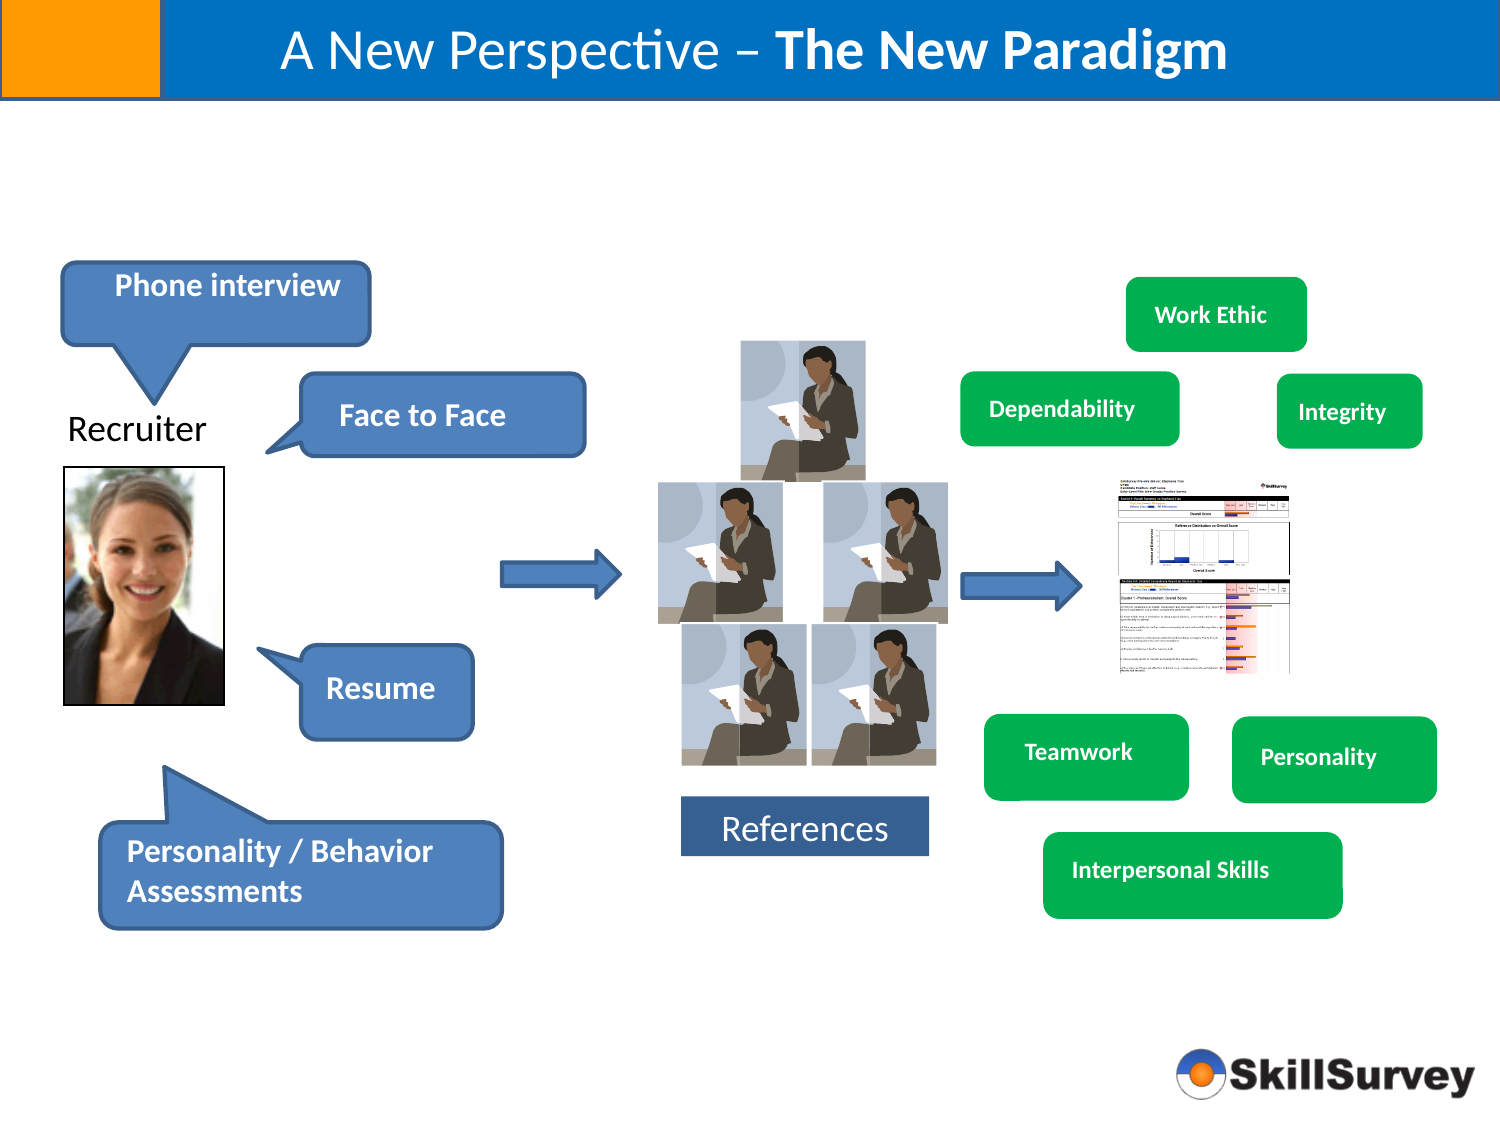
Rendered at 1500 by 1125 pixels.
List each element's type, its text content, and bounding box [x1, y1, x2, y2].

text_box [300, 644, 491, 740]
text_box Face to Face [324, 385, 561, 440]
picture [64, 467, 224, 705]
text_box Personality / Behavior Assessments [112, 822, 502, 917]
picture [1115, 479, 1295, 681]
picture [1175, 1048, 1475, 1100]
title A New Perspective – The New Paradigm [5, 0, 1500, 105]
text_box Recruiter [53, 397, 254, 457]
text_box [962, 278, 1436, 918]
text_box [499, 548, 623, 600]
text_box Phone interview [100, 255, 396, 310]
text_box [60, 260, 372, 397]
text_box [98, 765, 505, 931]
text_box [655, 337, 952, 858]
text_box [265, 371, 587, 459]
